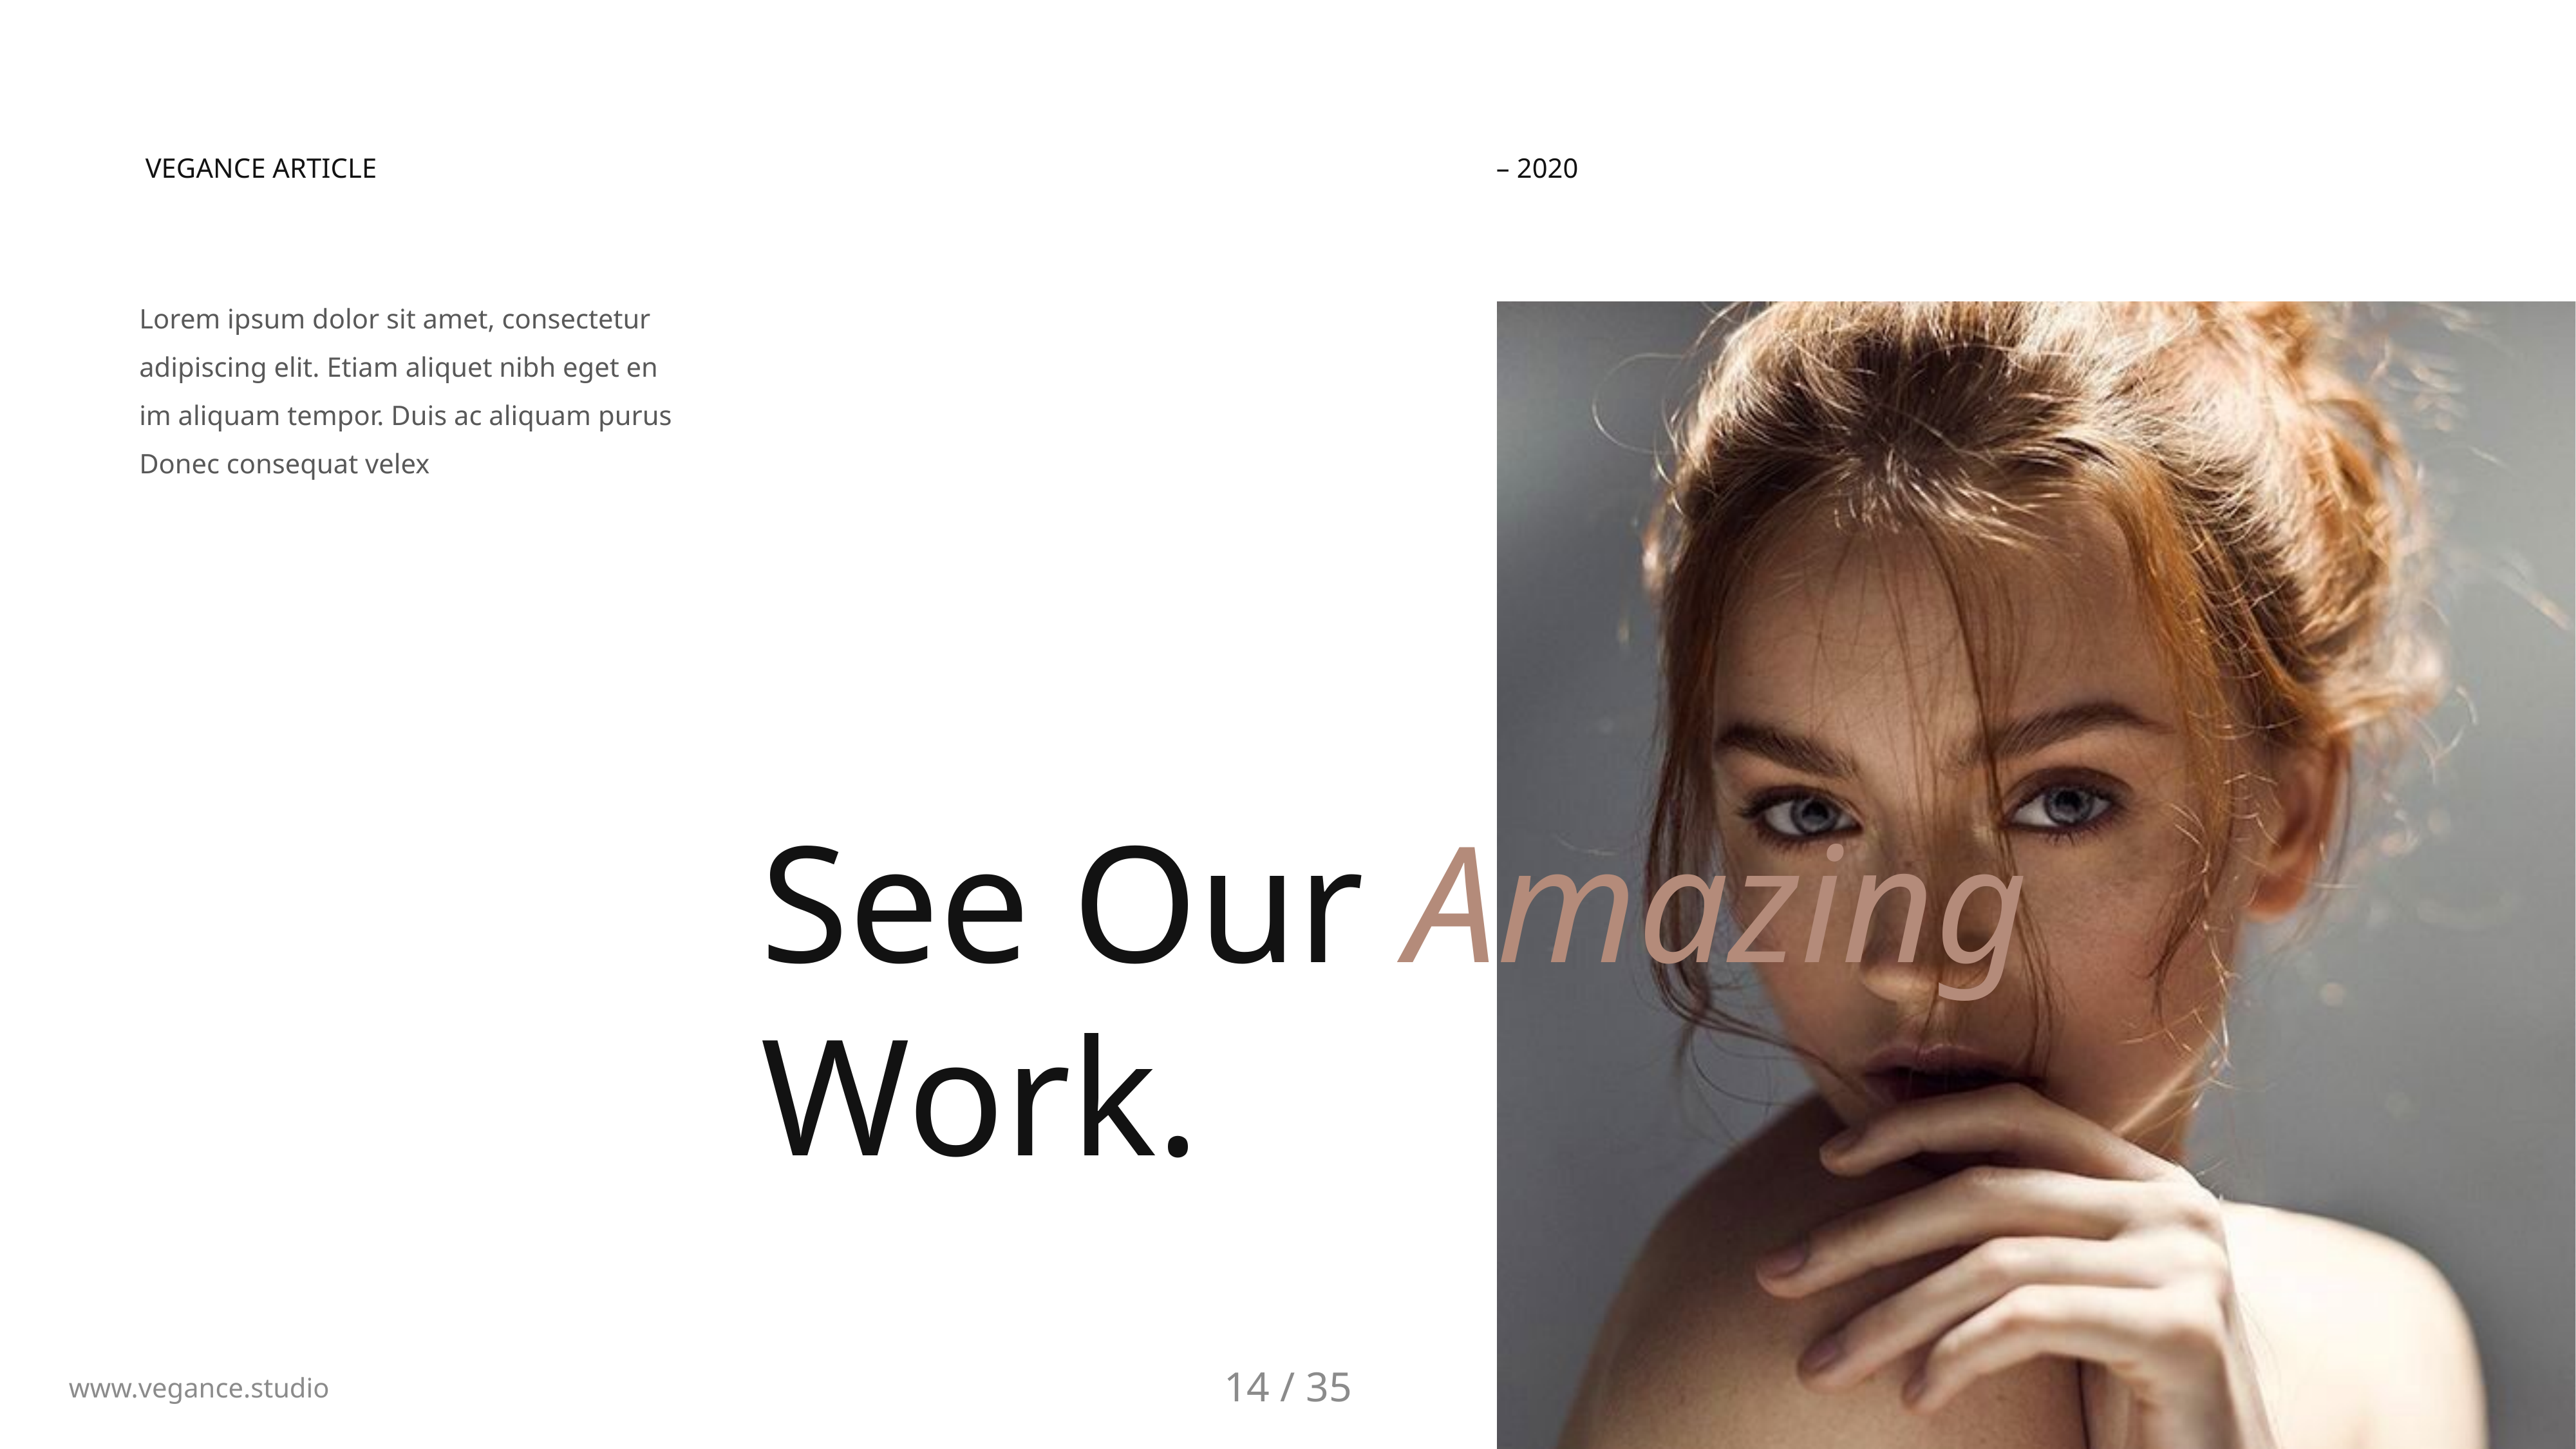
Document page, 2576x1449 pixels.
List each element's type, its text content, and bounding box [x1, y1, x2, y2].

text_box – 2020 [1487, 130, 1874, 189]
slide_number 14 / 35 [1208, 1329, 1368, 1403]
text_box Lorem ipsum dolor sit amet, consectetur adipiscing elit. Etiam aliquet nibh eget en im aliquam tempor. Duis ac aliquam purus Donec consequat velex [129, 281, 686, 484]
picture [1496, 301, 2576, 1449]
text_box See Our Amazing Work. [751, 797, 1496, 1193]
footer www.vegance.studio [59, 1347, 467, 1401]
text_box VEGANCE ARTICLE [136, 130, 523, 189]
